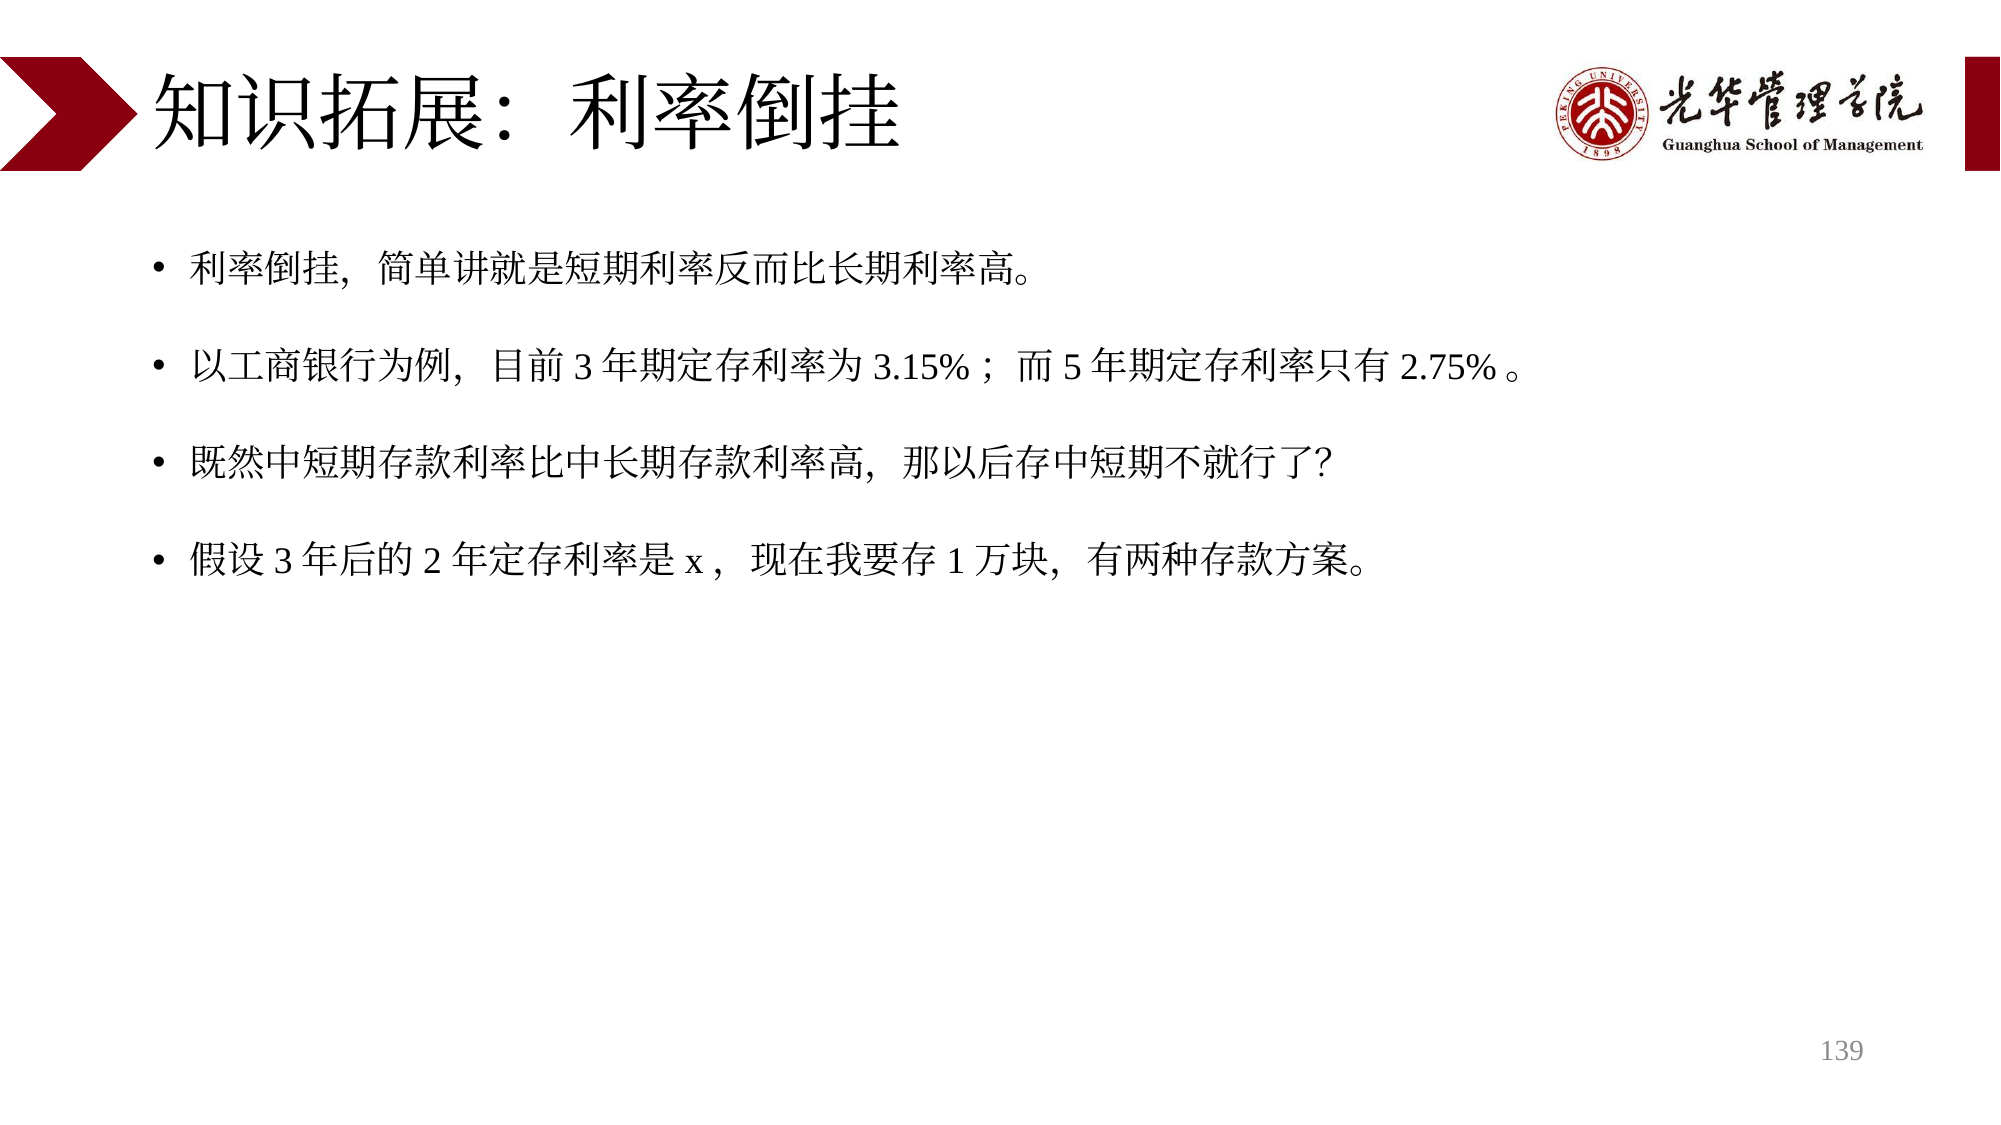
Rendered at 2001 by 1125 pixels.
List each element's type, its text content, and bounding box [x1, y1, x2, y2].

slide_number 139 [1429, 1018, 1880, 1079]
text_box [0, 56, 139, 172]
text_box [1965, 56, 2000, 172]
text_box 知识拓展：利率倒挂 [137, 59, 1507, 174]
list 利率倒挂，简单讲就是短期利率反而比长期利率高。 以工商银行为例，目前3年期定存利率为3.15%；而5年期定存利率只有2.75%。 既然中短期存款利率比中长期存款利率高，那以后存中短期不就行了？ 假设3年后的2年定存利率是x，现在我要存1万块，有两种存款方案。 [137, 205, 1863, 920]
picture [1507, 27, 1965, 200]
